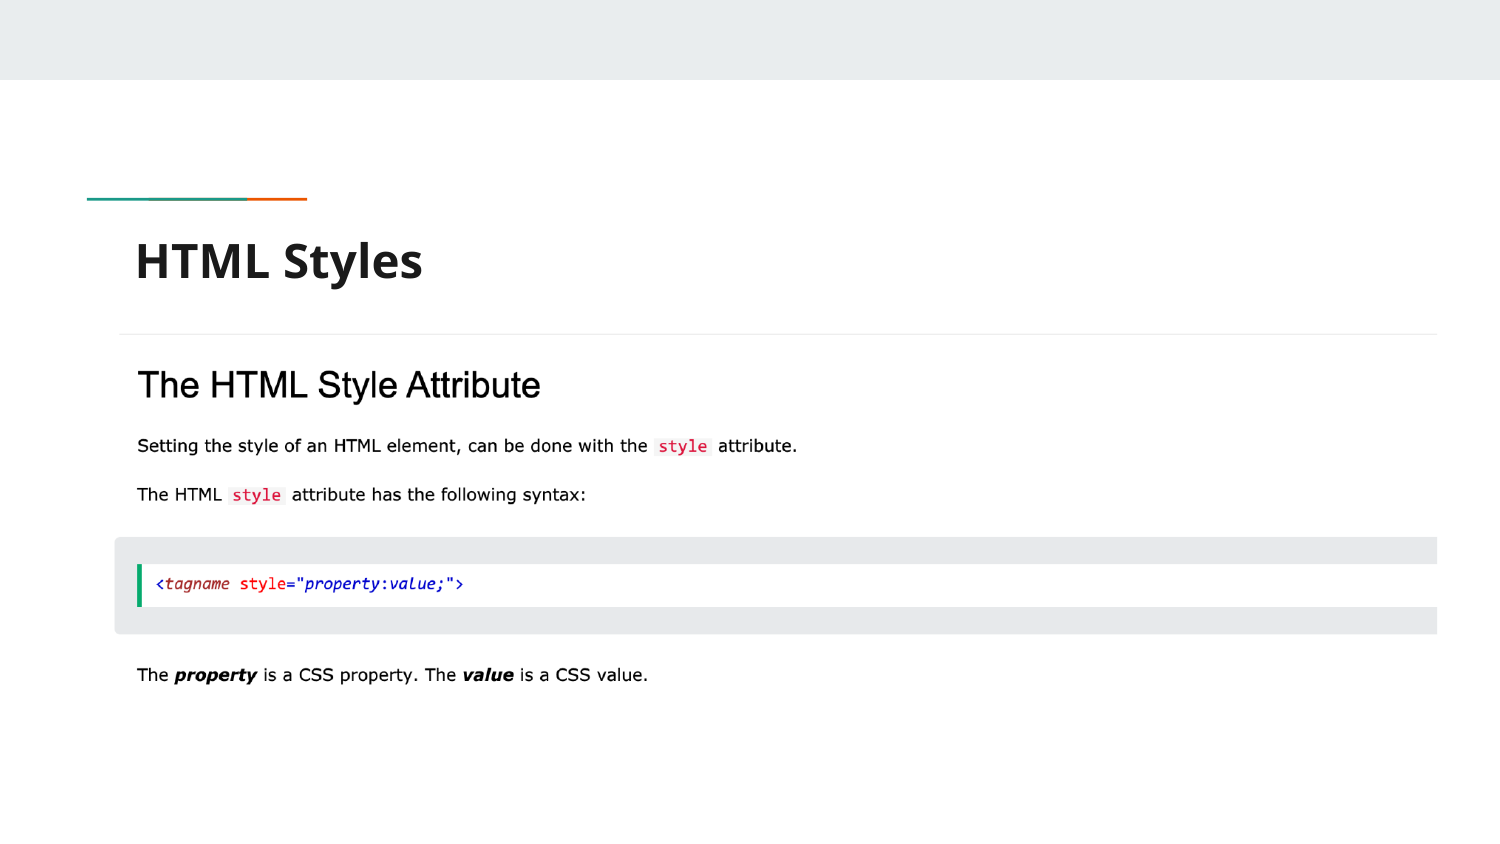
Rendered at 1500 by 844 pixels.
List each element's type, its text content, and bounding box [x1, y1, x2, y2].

picture [112, 328, 1438, 709]
title HTML Styles [119, 216, 1381, 305]
